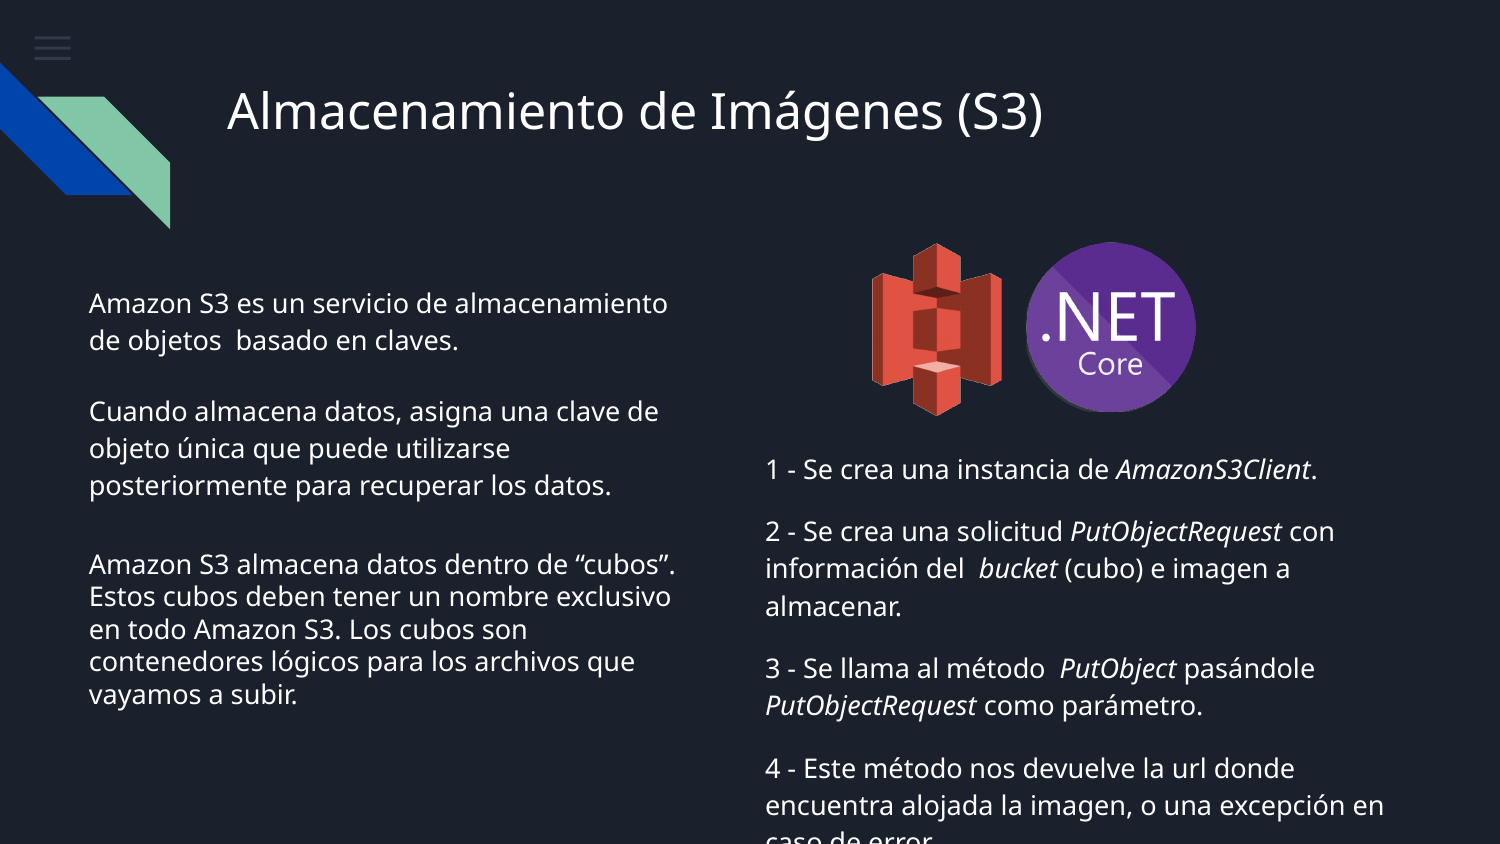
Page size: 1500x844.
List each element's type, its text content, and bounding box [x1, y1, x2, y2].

list Amazon S3 es un servicio de almacenamiento de objetos basado en claves. Cuando almacena datos, asigna una clave de objeto única que puede utilizarse posteriormente para recuperar los datos. [73, 266, 698, 521]
list Amazon S3 almacena datos dentro de “cubos”. Estos cubos deben tener un nombre exclusivo en todo Amazon S3. Los cubos son contenedores lógicos para los archivos que vayamos a subir. [73, 532, 698, 706]
picture [834, 236, 1199, 423]
title Almacenamiento de Imágenes (S3) [212, 64, 1216, 169]
text_box 1 - Se crea una instancia de AmazonS3Client. 2 - Se crea una solicitud PutObjectRequest con información del bucket (cubo) e imagen a almacenar. 3 - Se llama al método PutObject pasándole PutObjectRequest como parámetro. 4 - Este método nos devuelve la url donde encuentra alojada la imagen, o una excepción en caso de error. [750, 432, 1421, 844]
